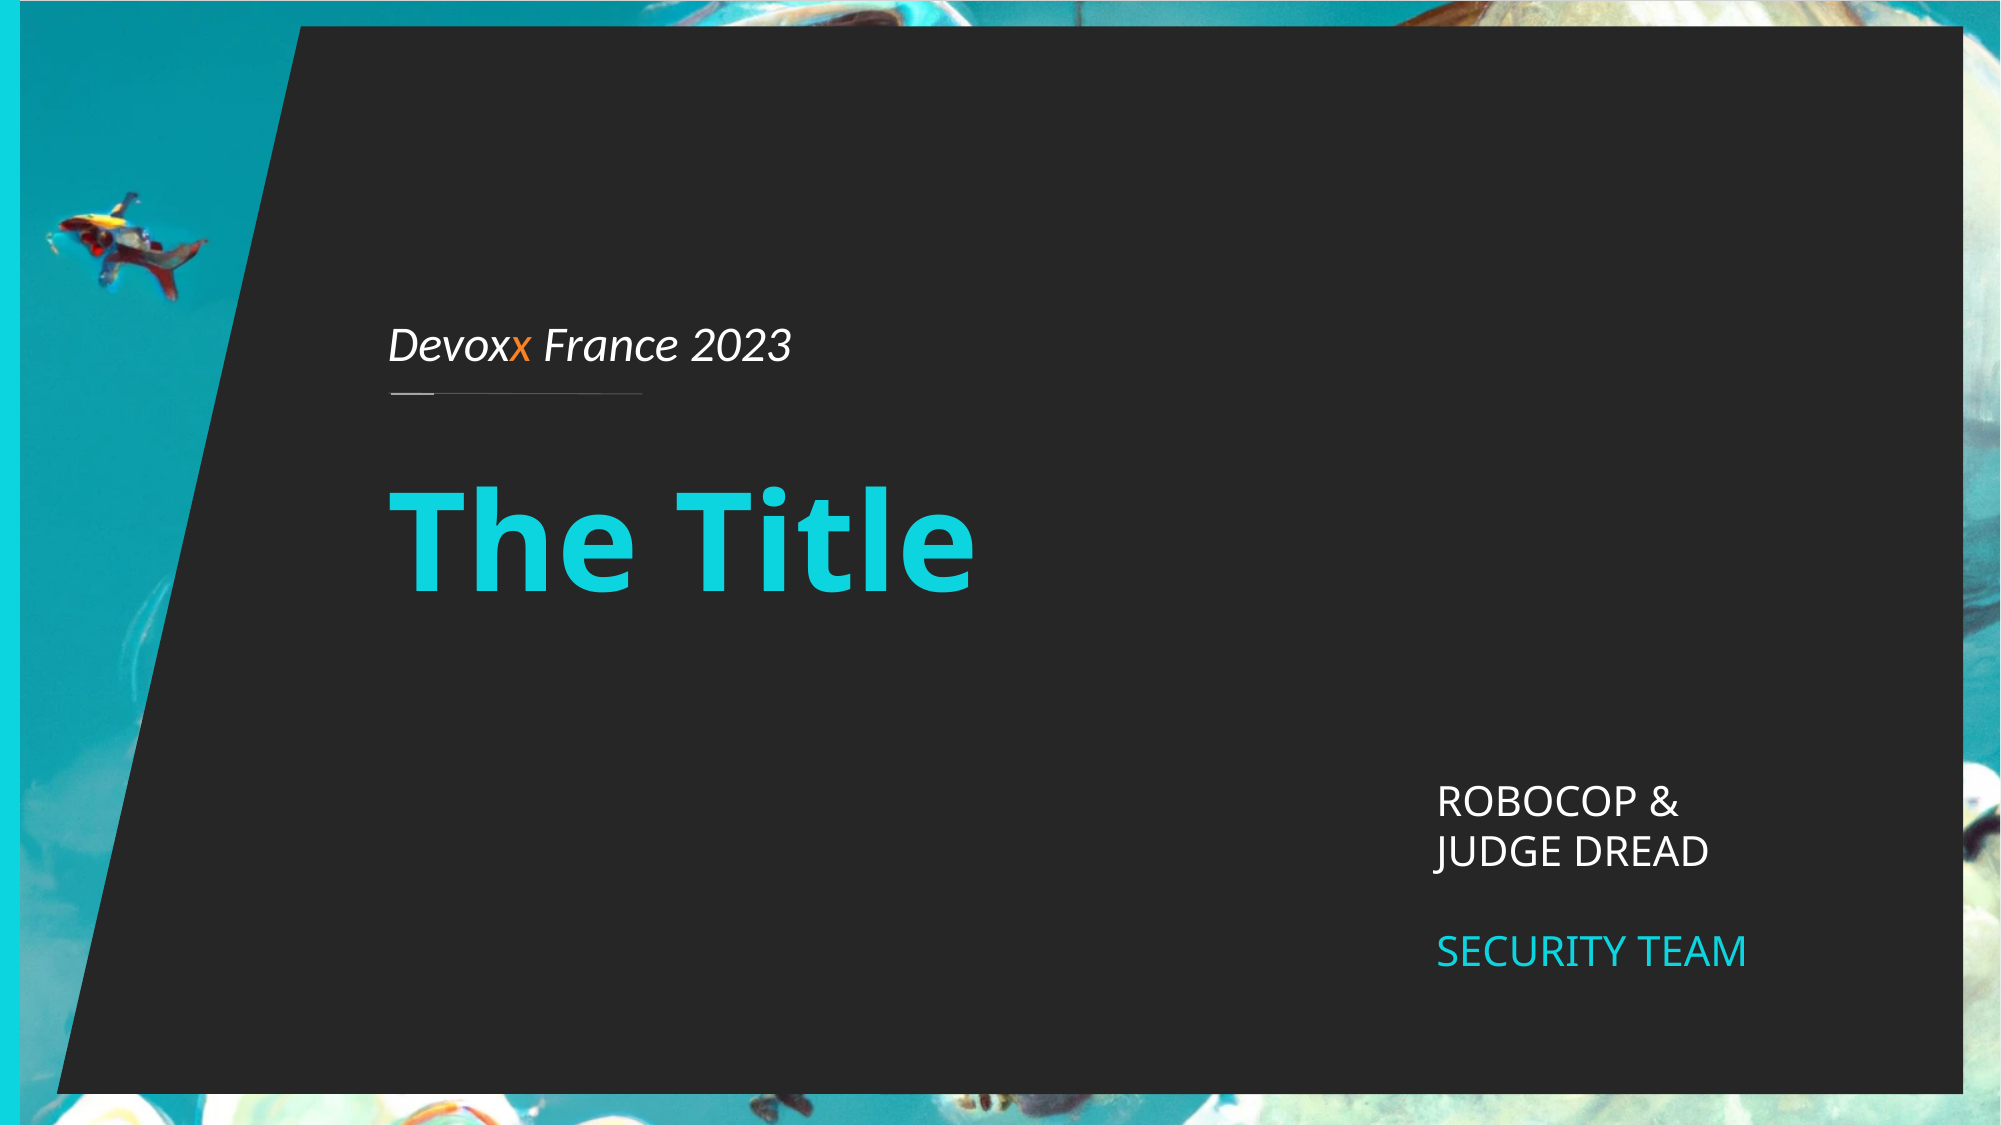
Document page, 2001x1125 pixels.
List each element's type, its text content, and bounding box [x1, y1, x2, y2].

text_box Devoxx France 2023 [372, 304, 1017, 379]
picture [20, 1, 2001, 1125]
text_box ROBOCOP & JUDGE DREAD SECURITY TEAM [1421, 716, 1858, 1082]
text_box The Title [372, 446, 1138, 626]
